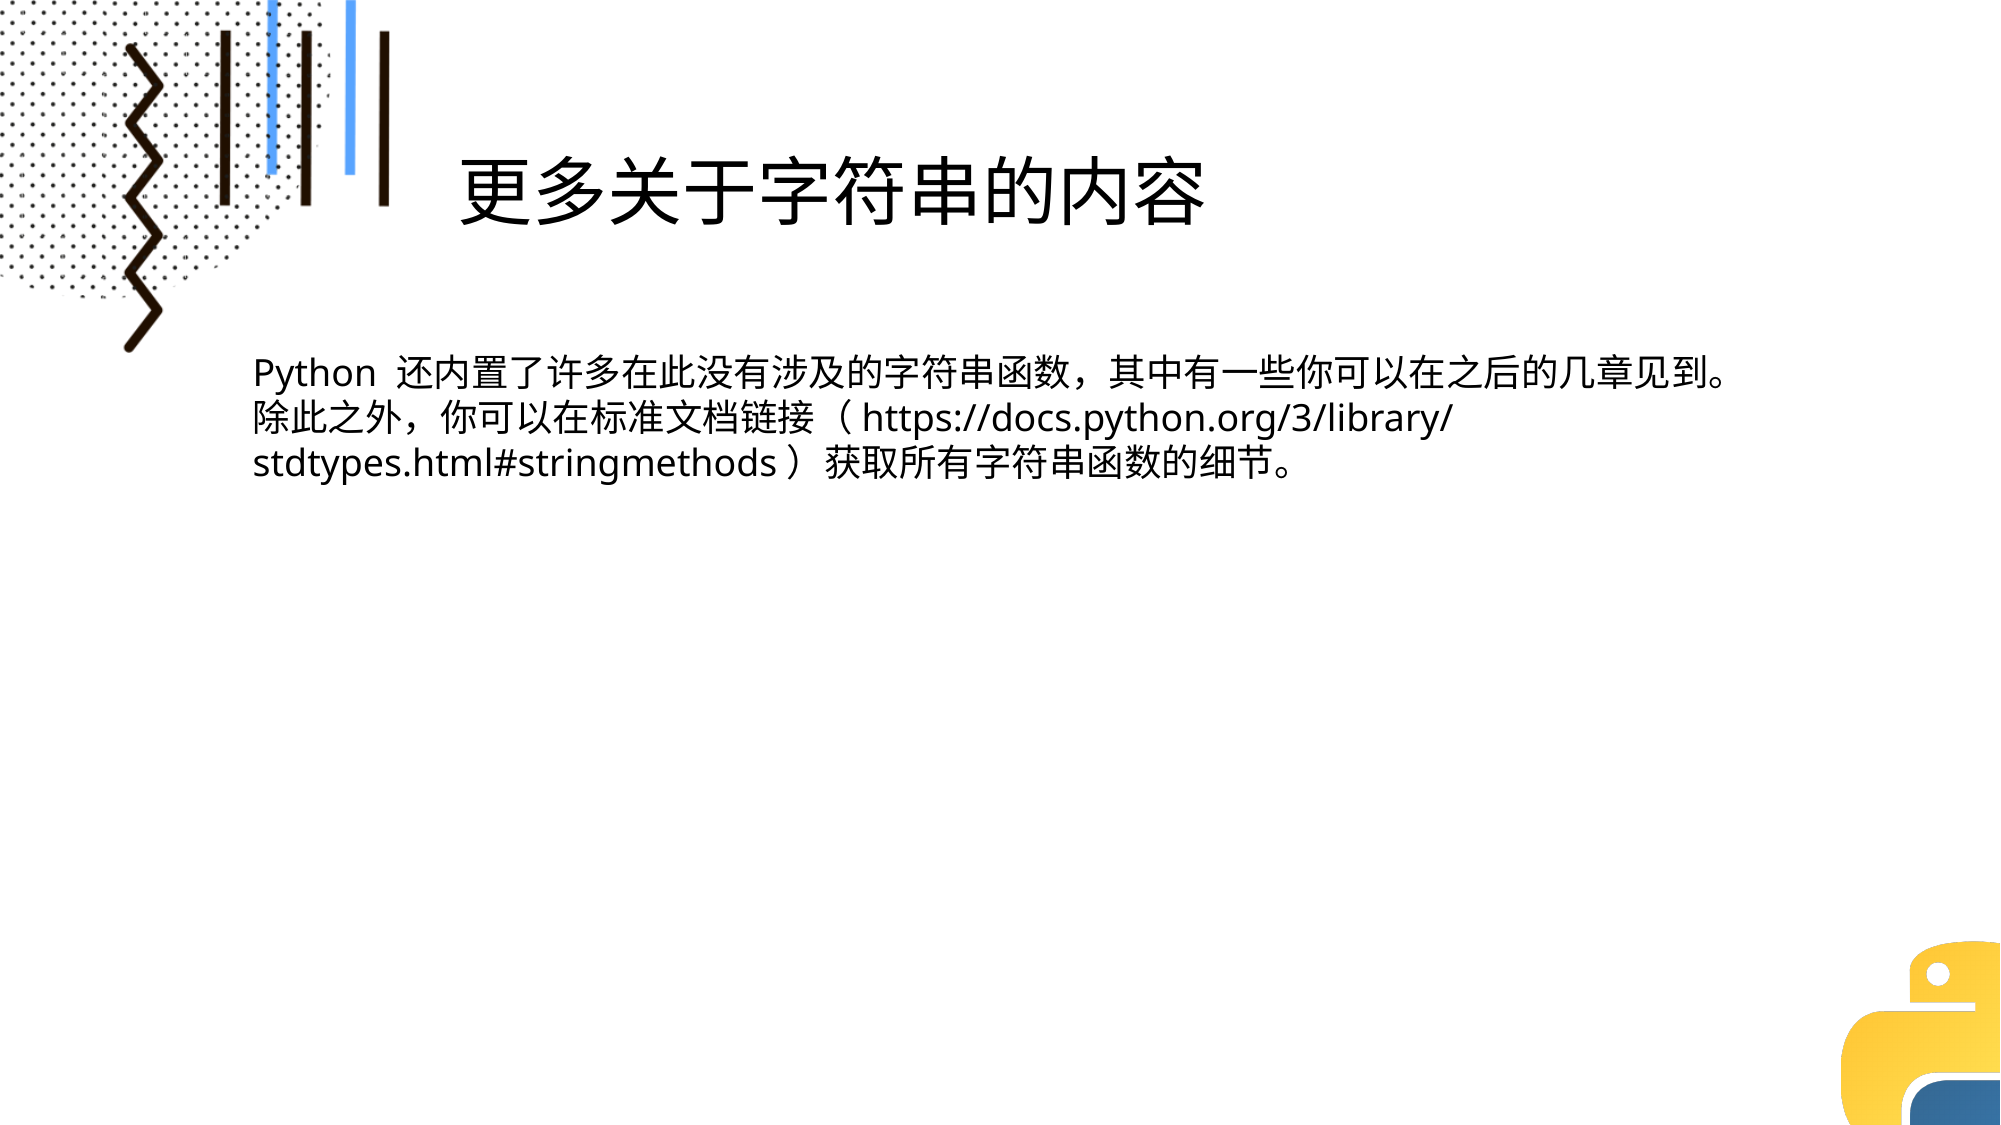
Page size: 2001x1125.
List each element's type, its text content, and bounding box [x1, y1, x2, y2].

picture [0, 0, 390, 353]
text_box 更多关于字符串的内容 [442, 137, 1223, 243]
picture [1841, 941, 2000, 1125]
text_box Python 还内置了许多在此没有涉及的字符串函数，其中有一些你可以在之后的几章见到。 除此之外，你可以在标准文档链接（https://docs.python.org/3/library/stdtypes.html#stringmethods）获取所有字符串函数的细节。 [237, 341, 1765, 492]
